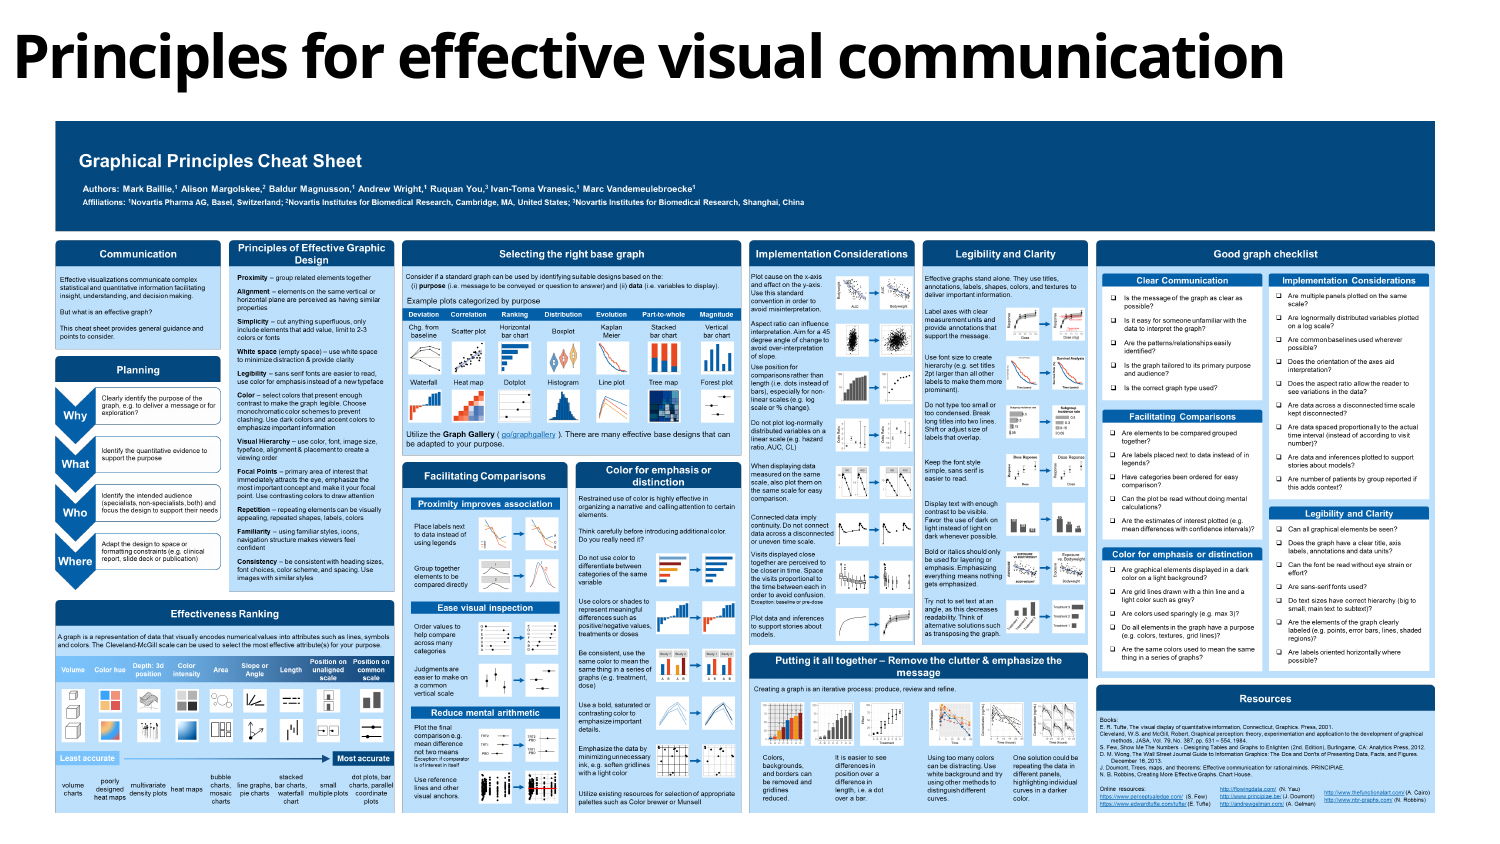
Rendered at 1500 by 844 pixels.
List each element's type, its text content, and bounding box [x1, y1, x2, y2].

picture [51, 121, 1451, 813]
title Principles for effective visual communication [12, 26, 1438, 185]
